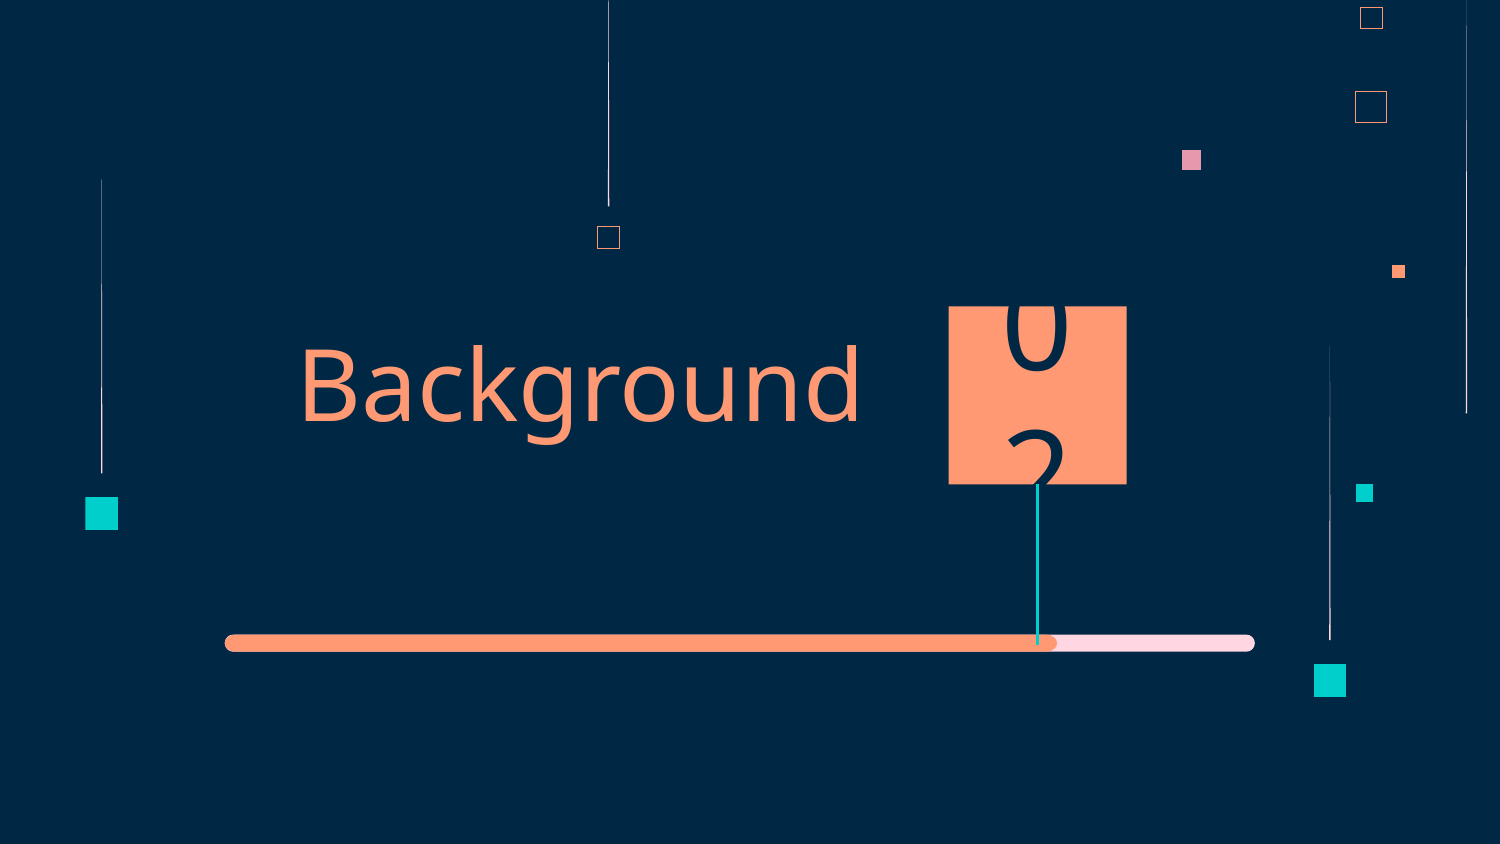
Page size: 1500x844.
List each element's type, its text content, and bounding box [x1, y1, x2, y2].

text_box [1049, 634, 1255, 652]
text_box [224, 634, 1058, 652]
title Background [221, 306, 941, 577]
title 02 [957, 348, 1119, 443]
text_box [948, 306, 1127, 485]
